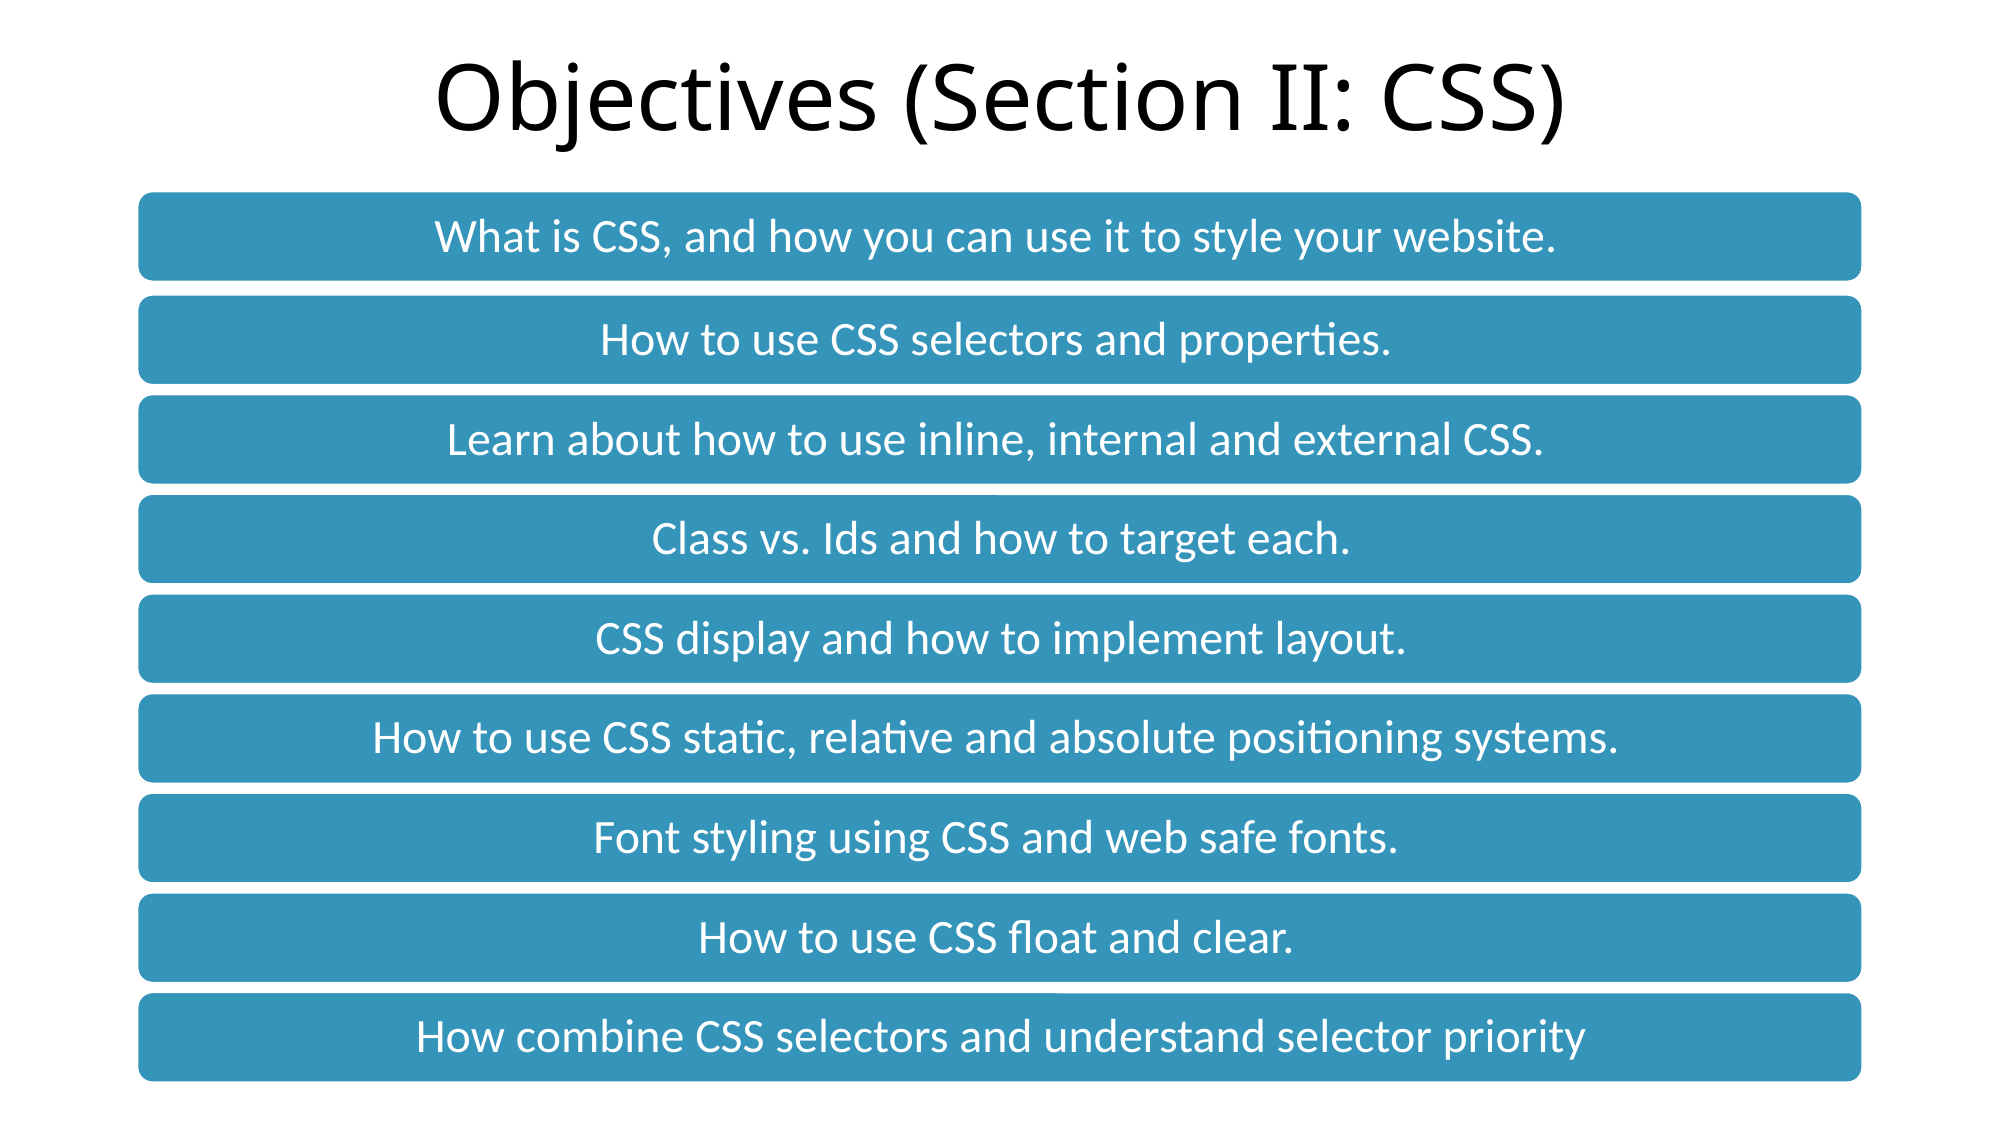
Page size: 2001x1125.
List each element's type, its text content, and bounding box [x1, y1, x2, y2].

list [137, 191, 1863, 1087]
title Objectives (Section II: CSS) [137, 38, 1863, 163]
